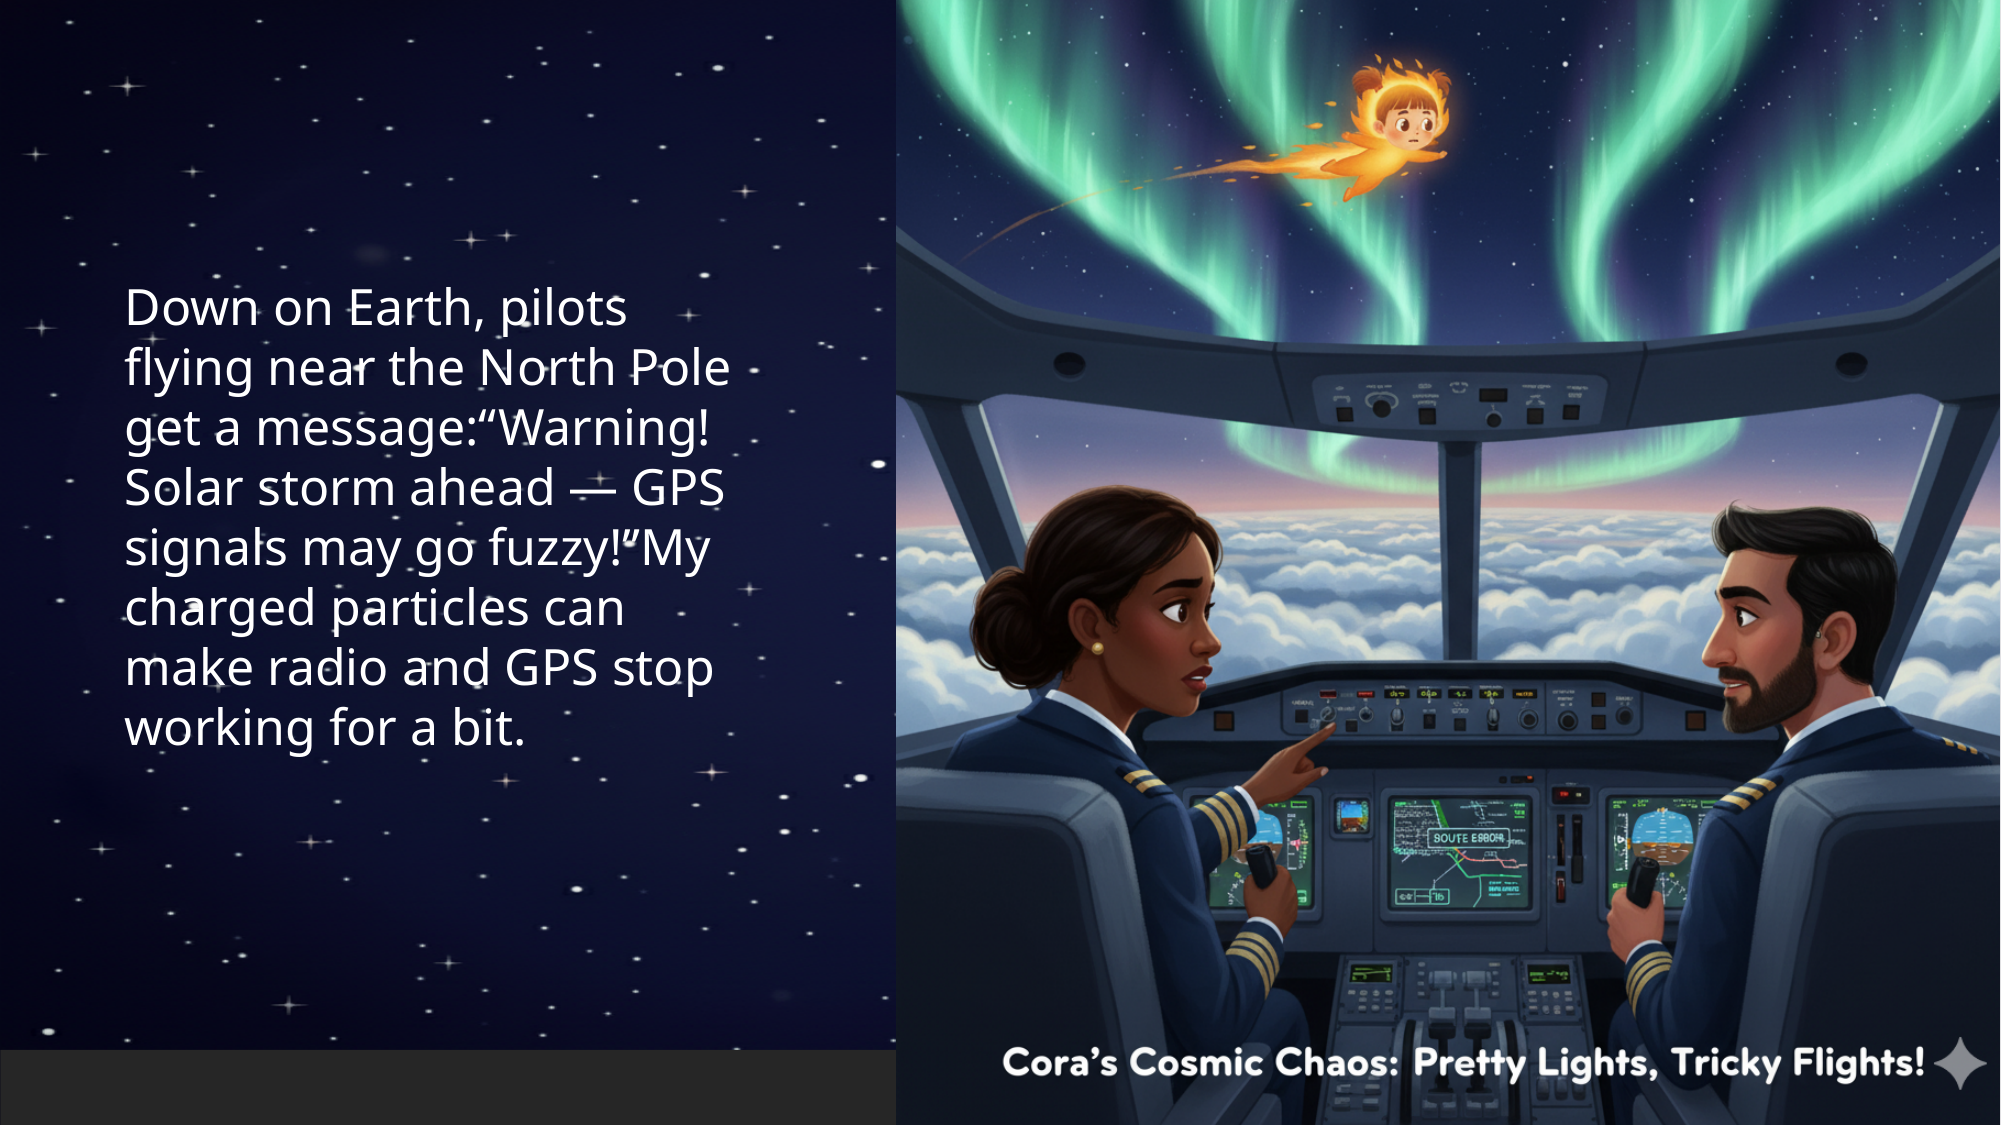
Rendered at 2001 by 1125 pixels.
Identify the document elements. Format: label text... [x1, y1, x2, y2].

picture [0, 0, 2001, 1125]
text_box Down on Earth, pilots flying near the North Pole get a message:“Warning! Solar storm ahead — GPS signals may go fuzzy!”My charged particles can make radio and GPS stop working for a bit. [110, 268, 780, 763]
